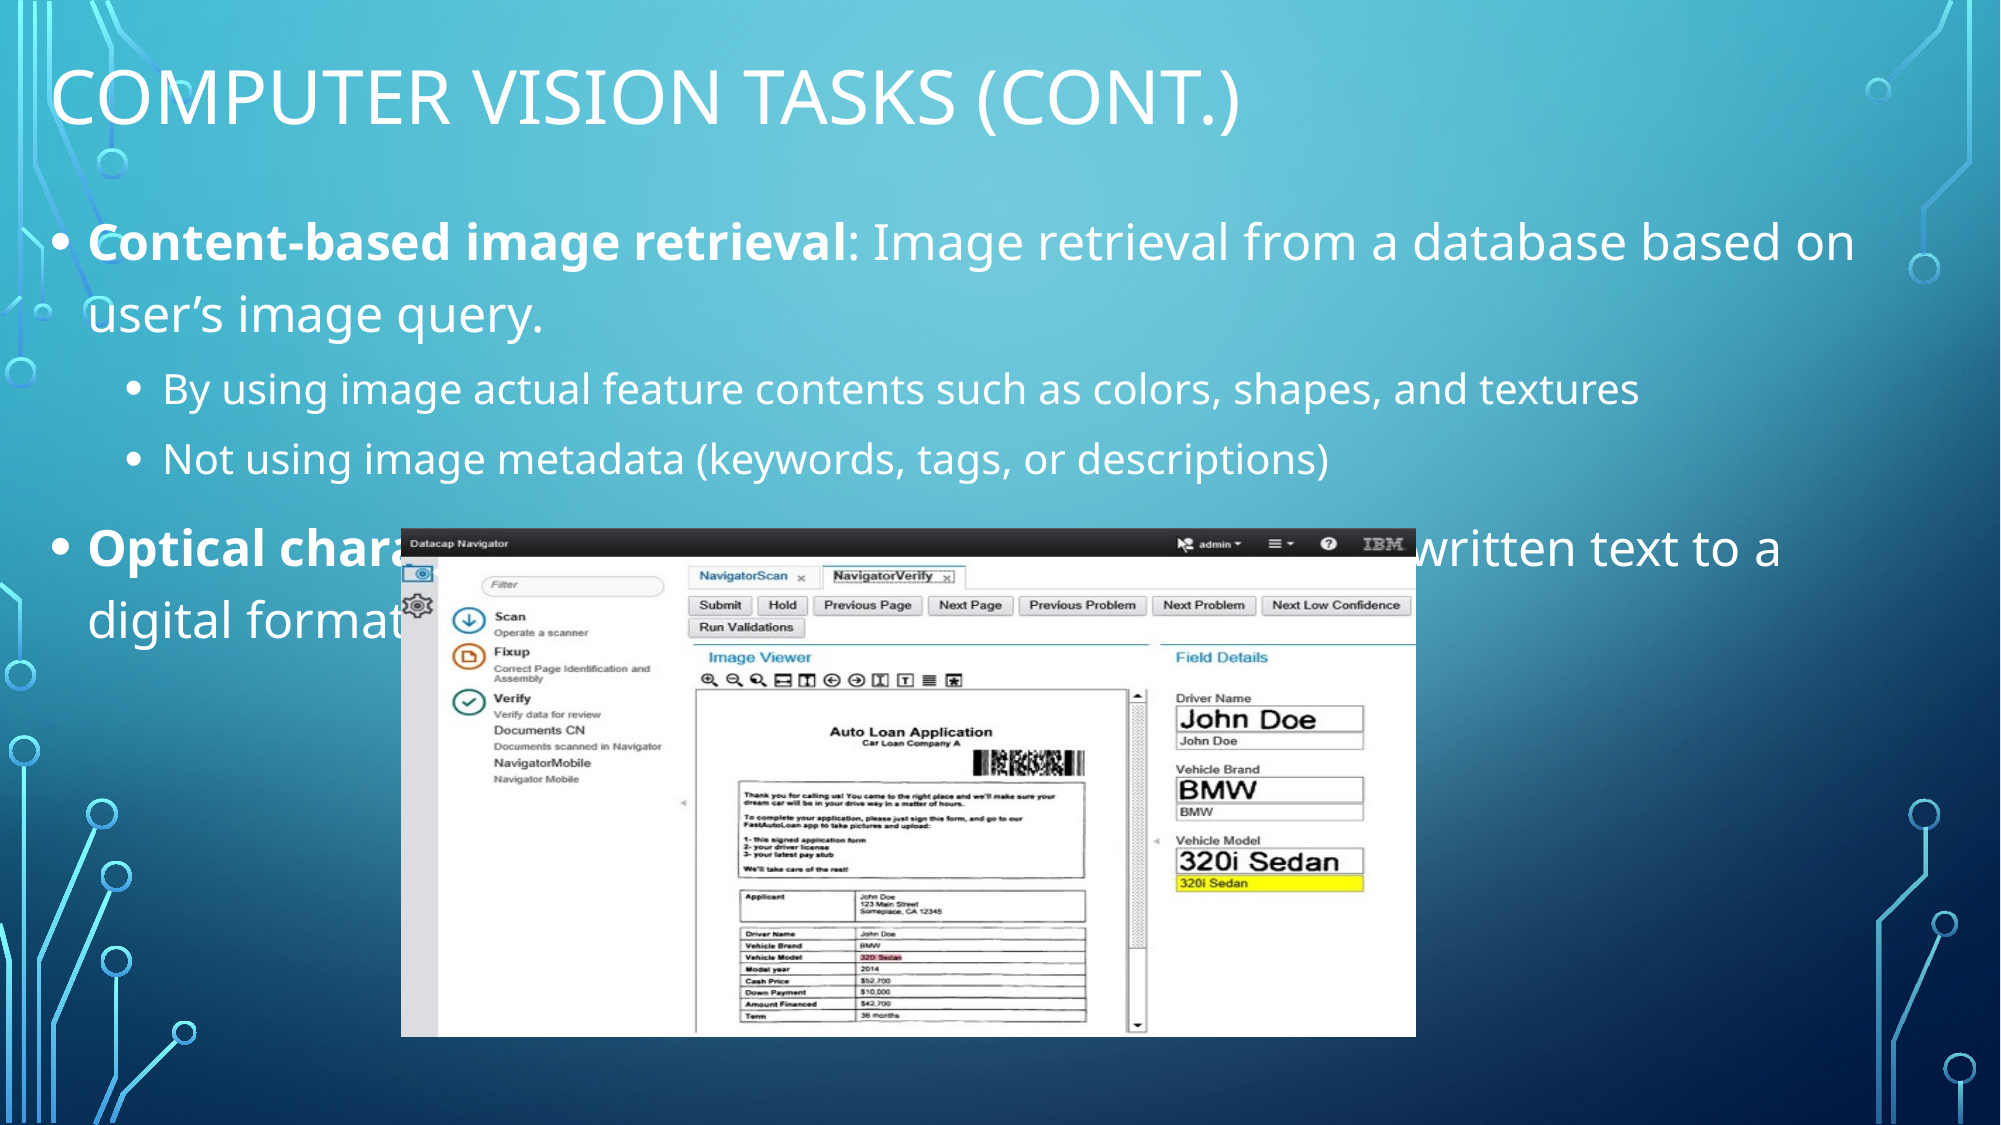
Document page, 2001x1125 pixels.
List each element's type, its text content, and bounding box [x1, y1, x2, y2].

title Computer vision tasks (cont.) [34, 29, 1945, 171]
list Content-based image retrieval: Image retrieval from a database based on user’s image query. By using image actual feature contents such as colors, shapes, and textures Not using image metadata (keywords, tags, or descriptions) Optical character recognition (OCR): Converting hand-written text to a digital format. [34, 190, 1945, 1096]
picture [401, 528, 1416, 1038]
